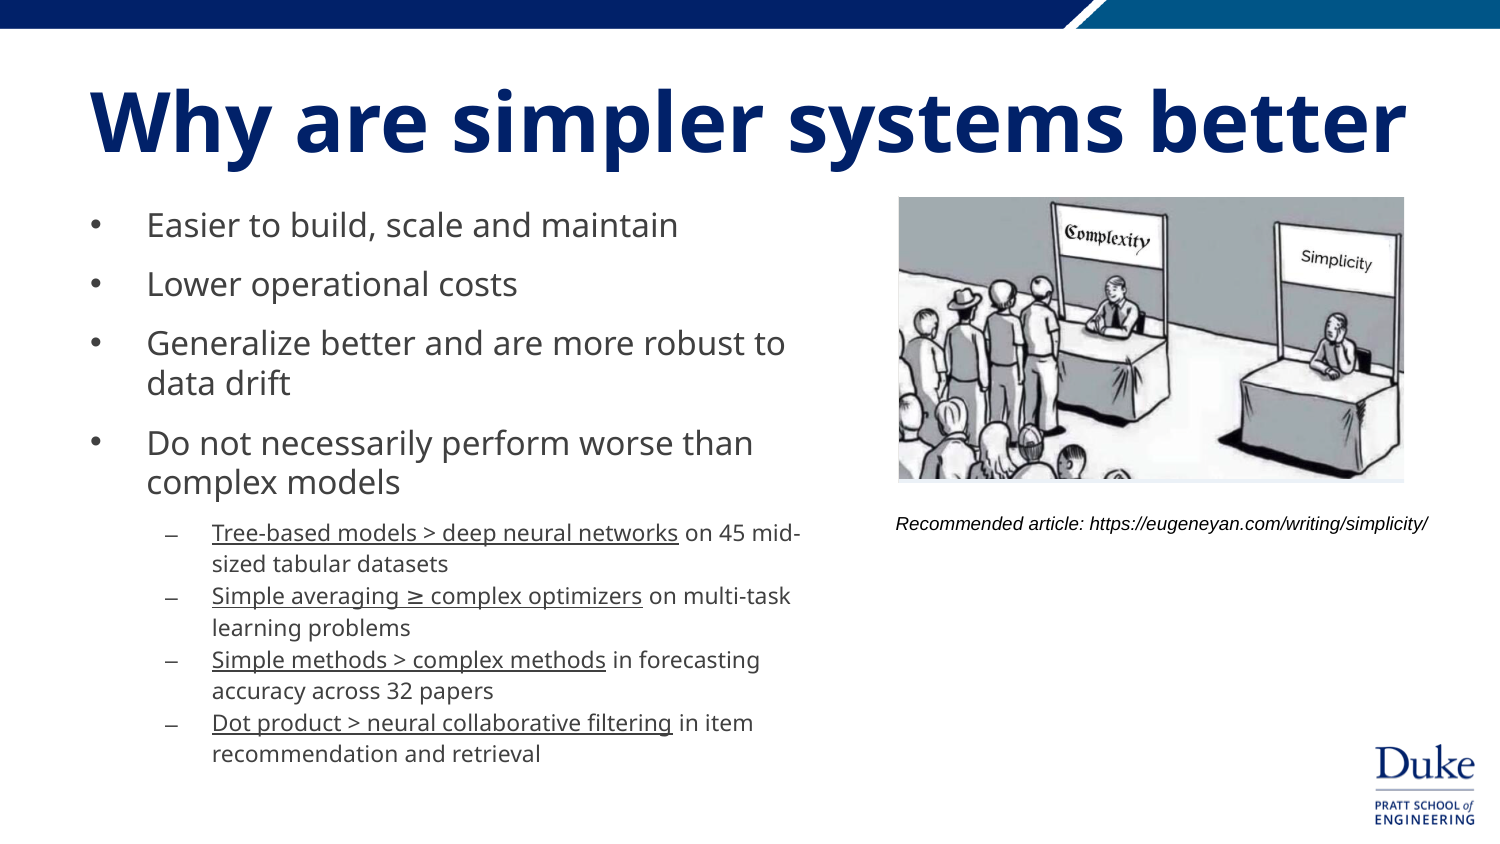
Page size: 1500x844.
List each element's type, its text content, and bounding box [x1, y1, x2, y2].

text_box Recommended article: https://eugeneyan.com/writing/simplicity/ [880, 504, 1456, 542]
picture [0, 0, 1500, 844]
list Easier to build, scale and maintain Lower operational costs Generalize better and are more robust to data drift Do not necessarily perform worse than complex models Tree-based models > deep neural networks on 45 mid-sized tabular datasets Simple averaging ≥ complex optimizers on multi-task learning problems Simple methods > complex methods in forecasting accuracy across 32 papers Dot product > neural collaborative filtering in item recommendation and retrieval [75, 196, 856, 719]
title Why are simpler systems better [75, 63, 1425, 175]
